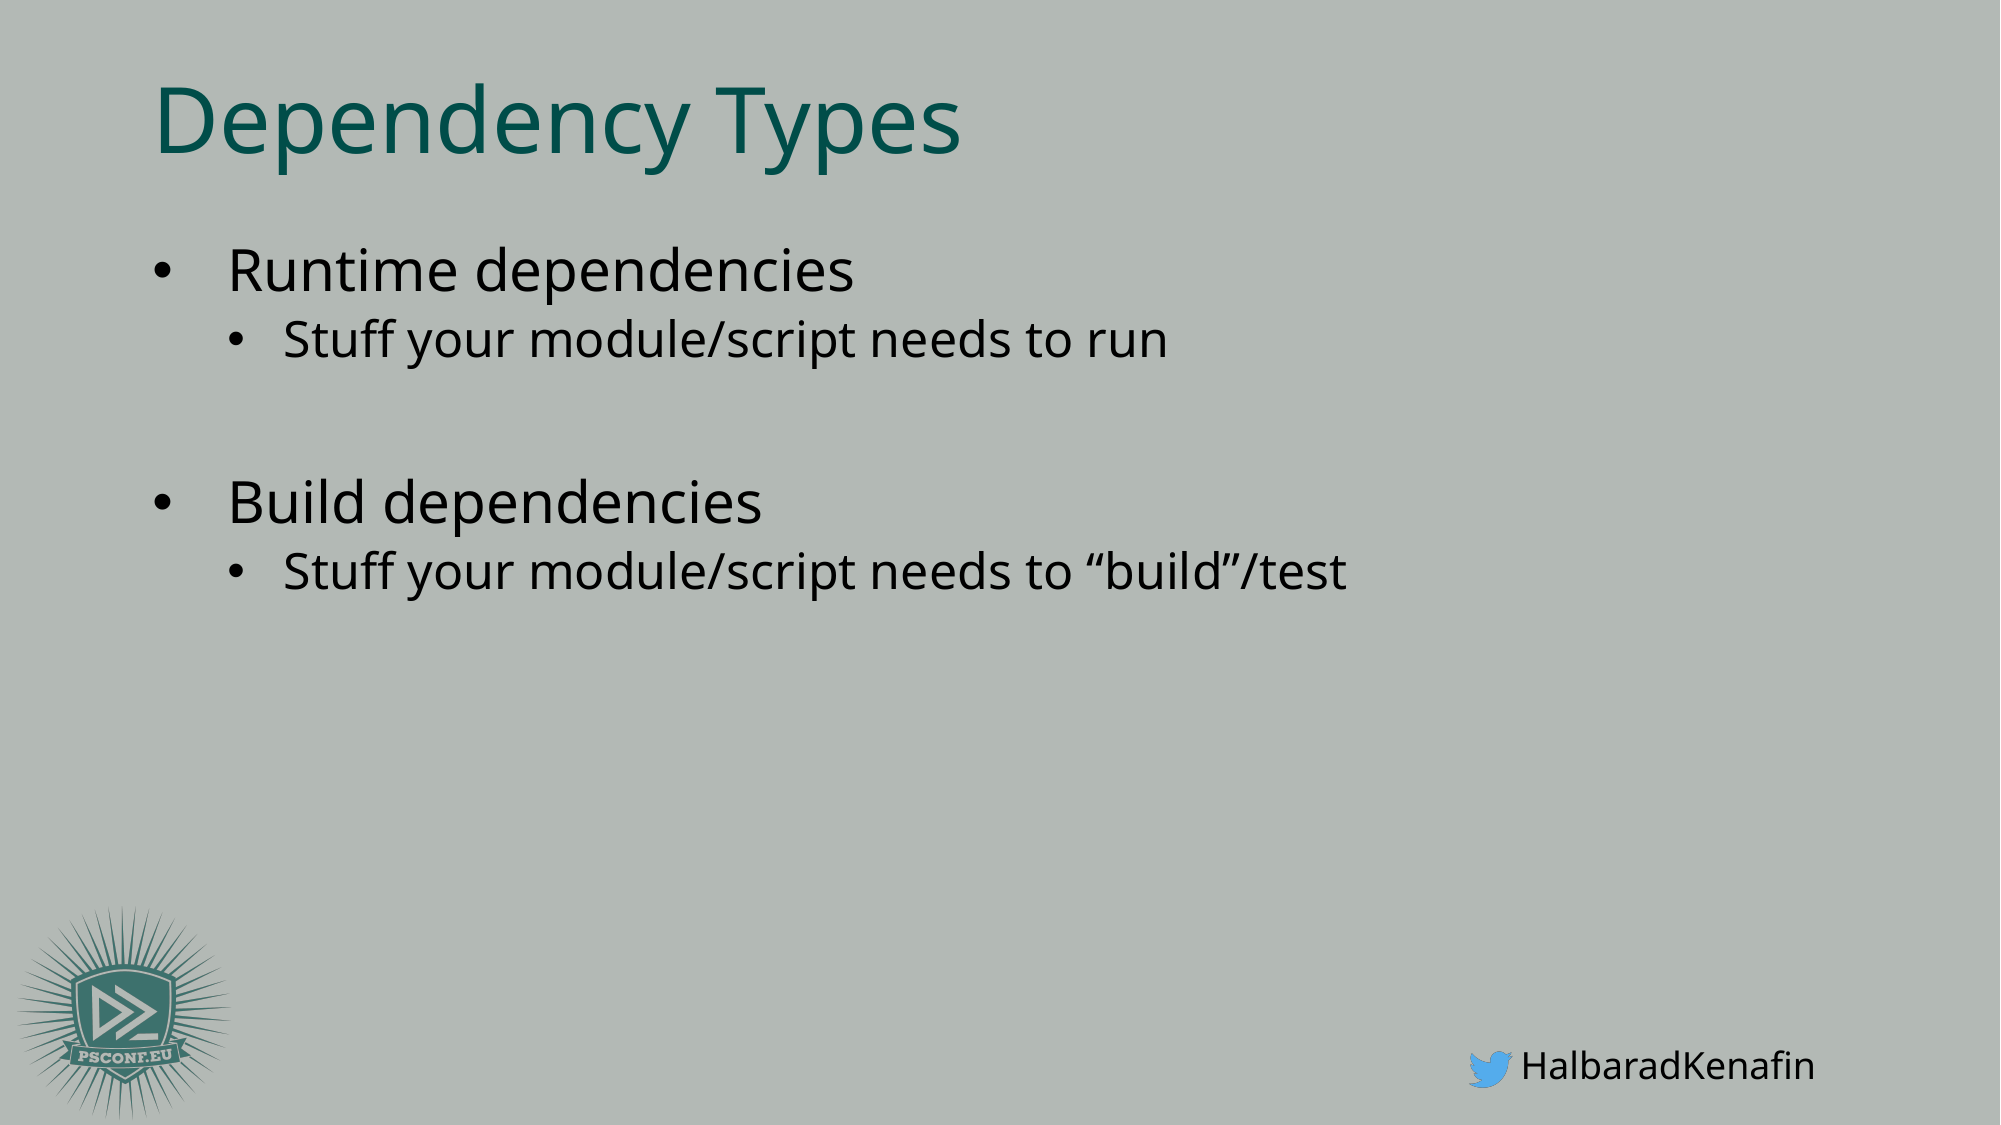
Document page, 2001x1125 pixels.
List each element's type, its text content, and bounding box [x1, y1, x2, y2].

footer HalbaradKenafin [1505, 1037, 1863, 1098]
picture [1458, 1037, 1523, 1103]
title Dependency Types [137, 59, 1863, 188]
list Runtime dependencies Stuff your module/script needs to run Build dependencies Stuff your module/script needs to “build”/test [137, 233, 1863, 1014]
